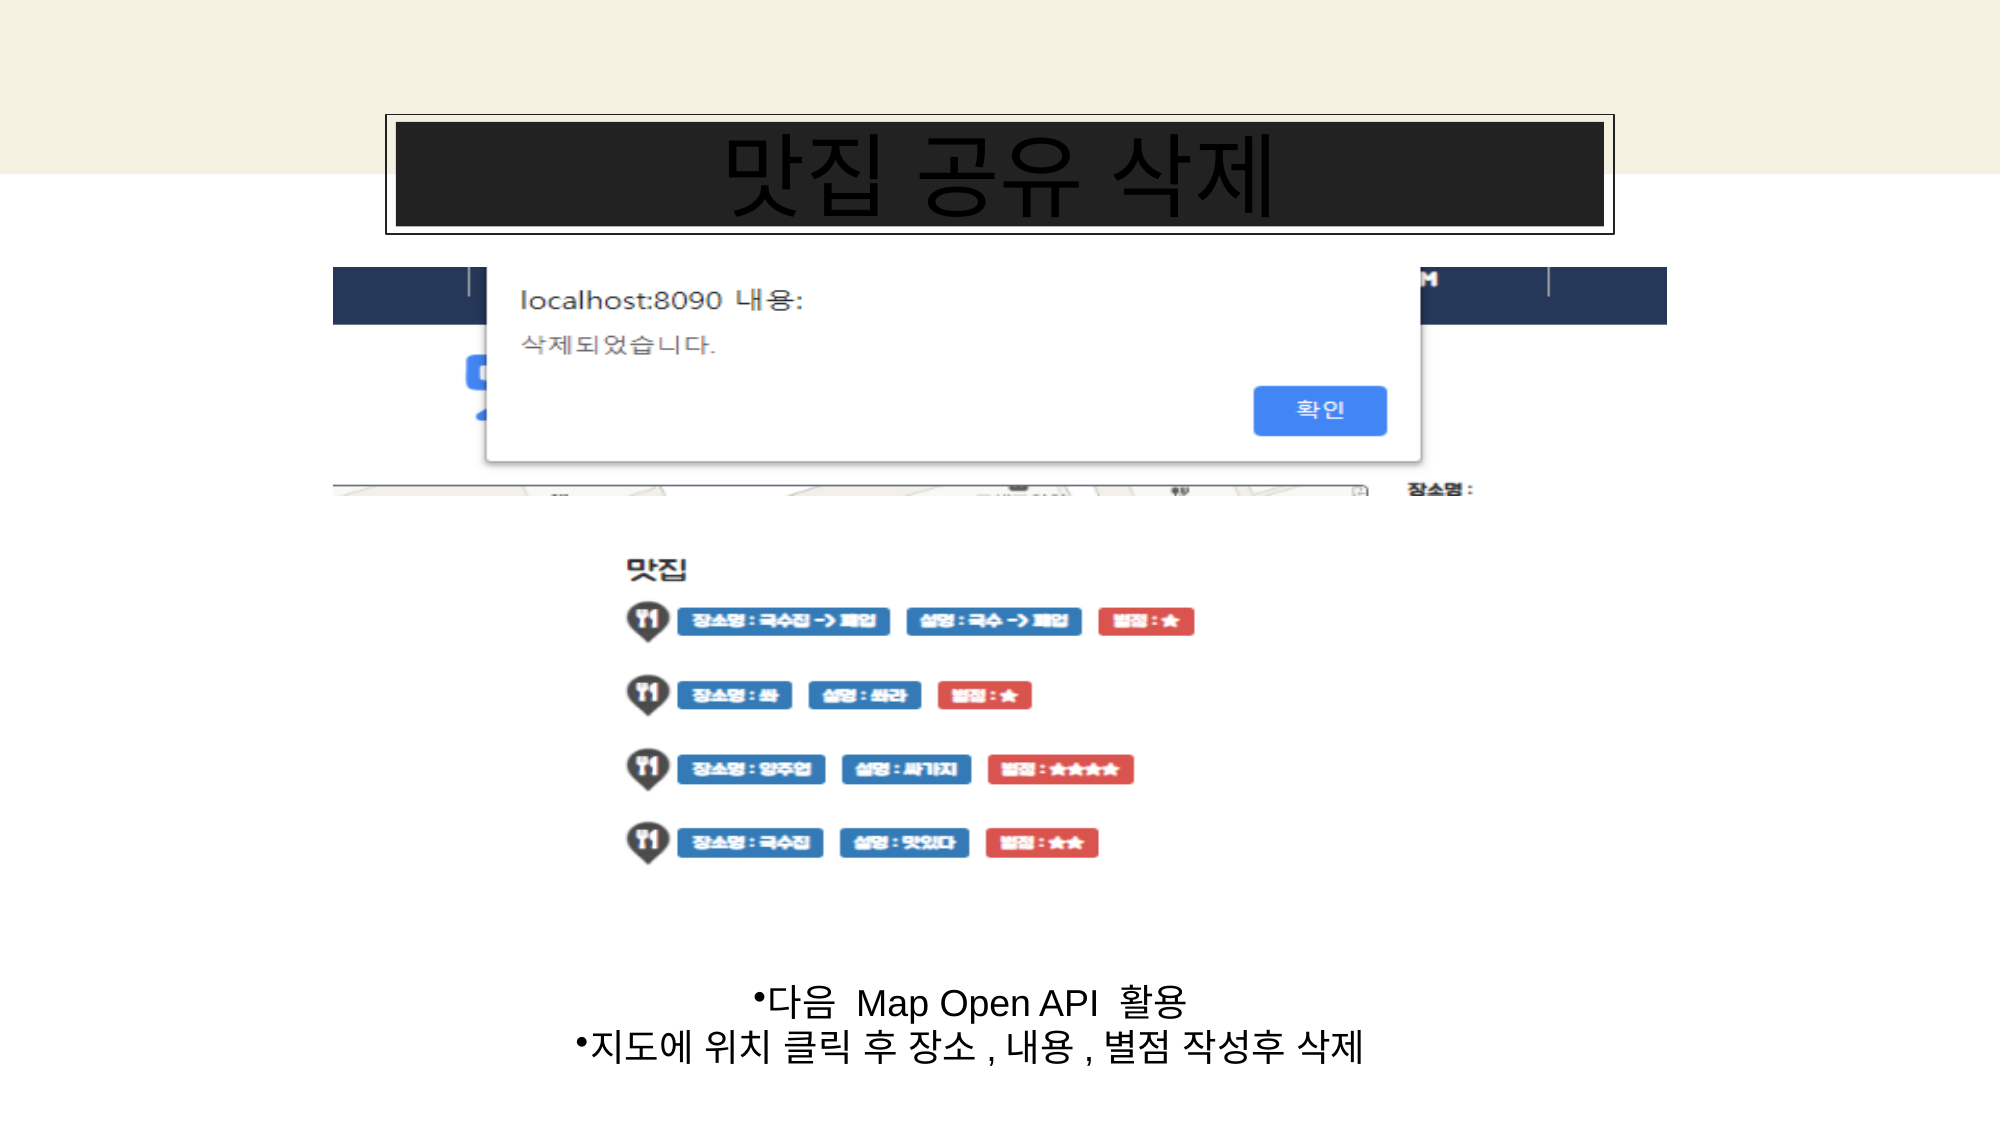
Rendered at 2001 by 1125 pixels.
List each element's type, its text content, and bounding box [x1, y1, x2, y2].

text_box 다음 Map Open API 활용 지도에 위치 클릭 후 장소,내용,별점 작성후 삭제 [219, 971, 1724, 1125]
picture [333, 267, 1667, 496]
picture [505, 536, 1591, 869]
title 맛집 공유 삭제 [395, 121, 1604, 227]
